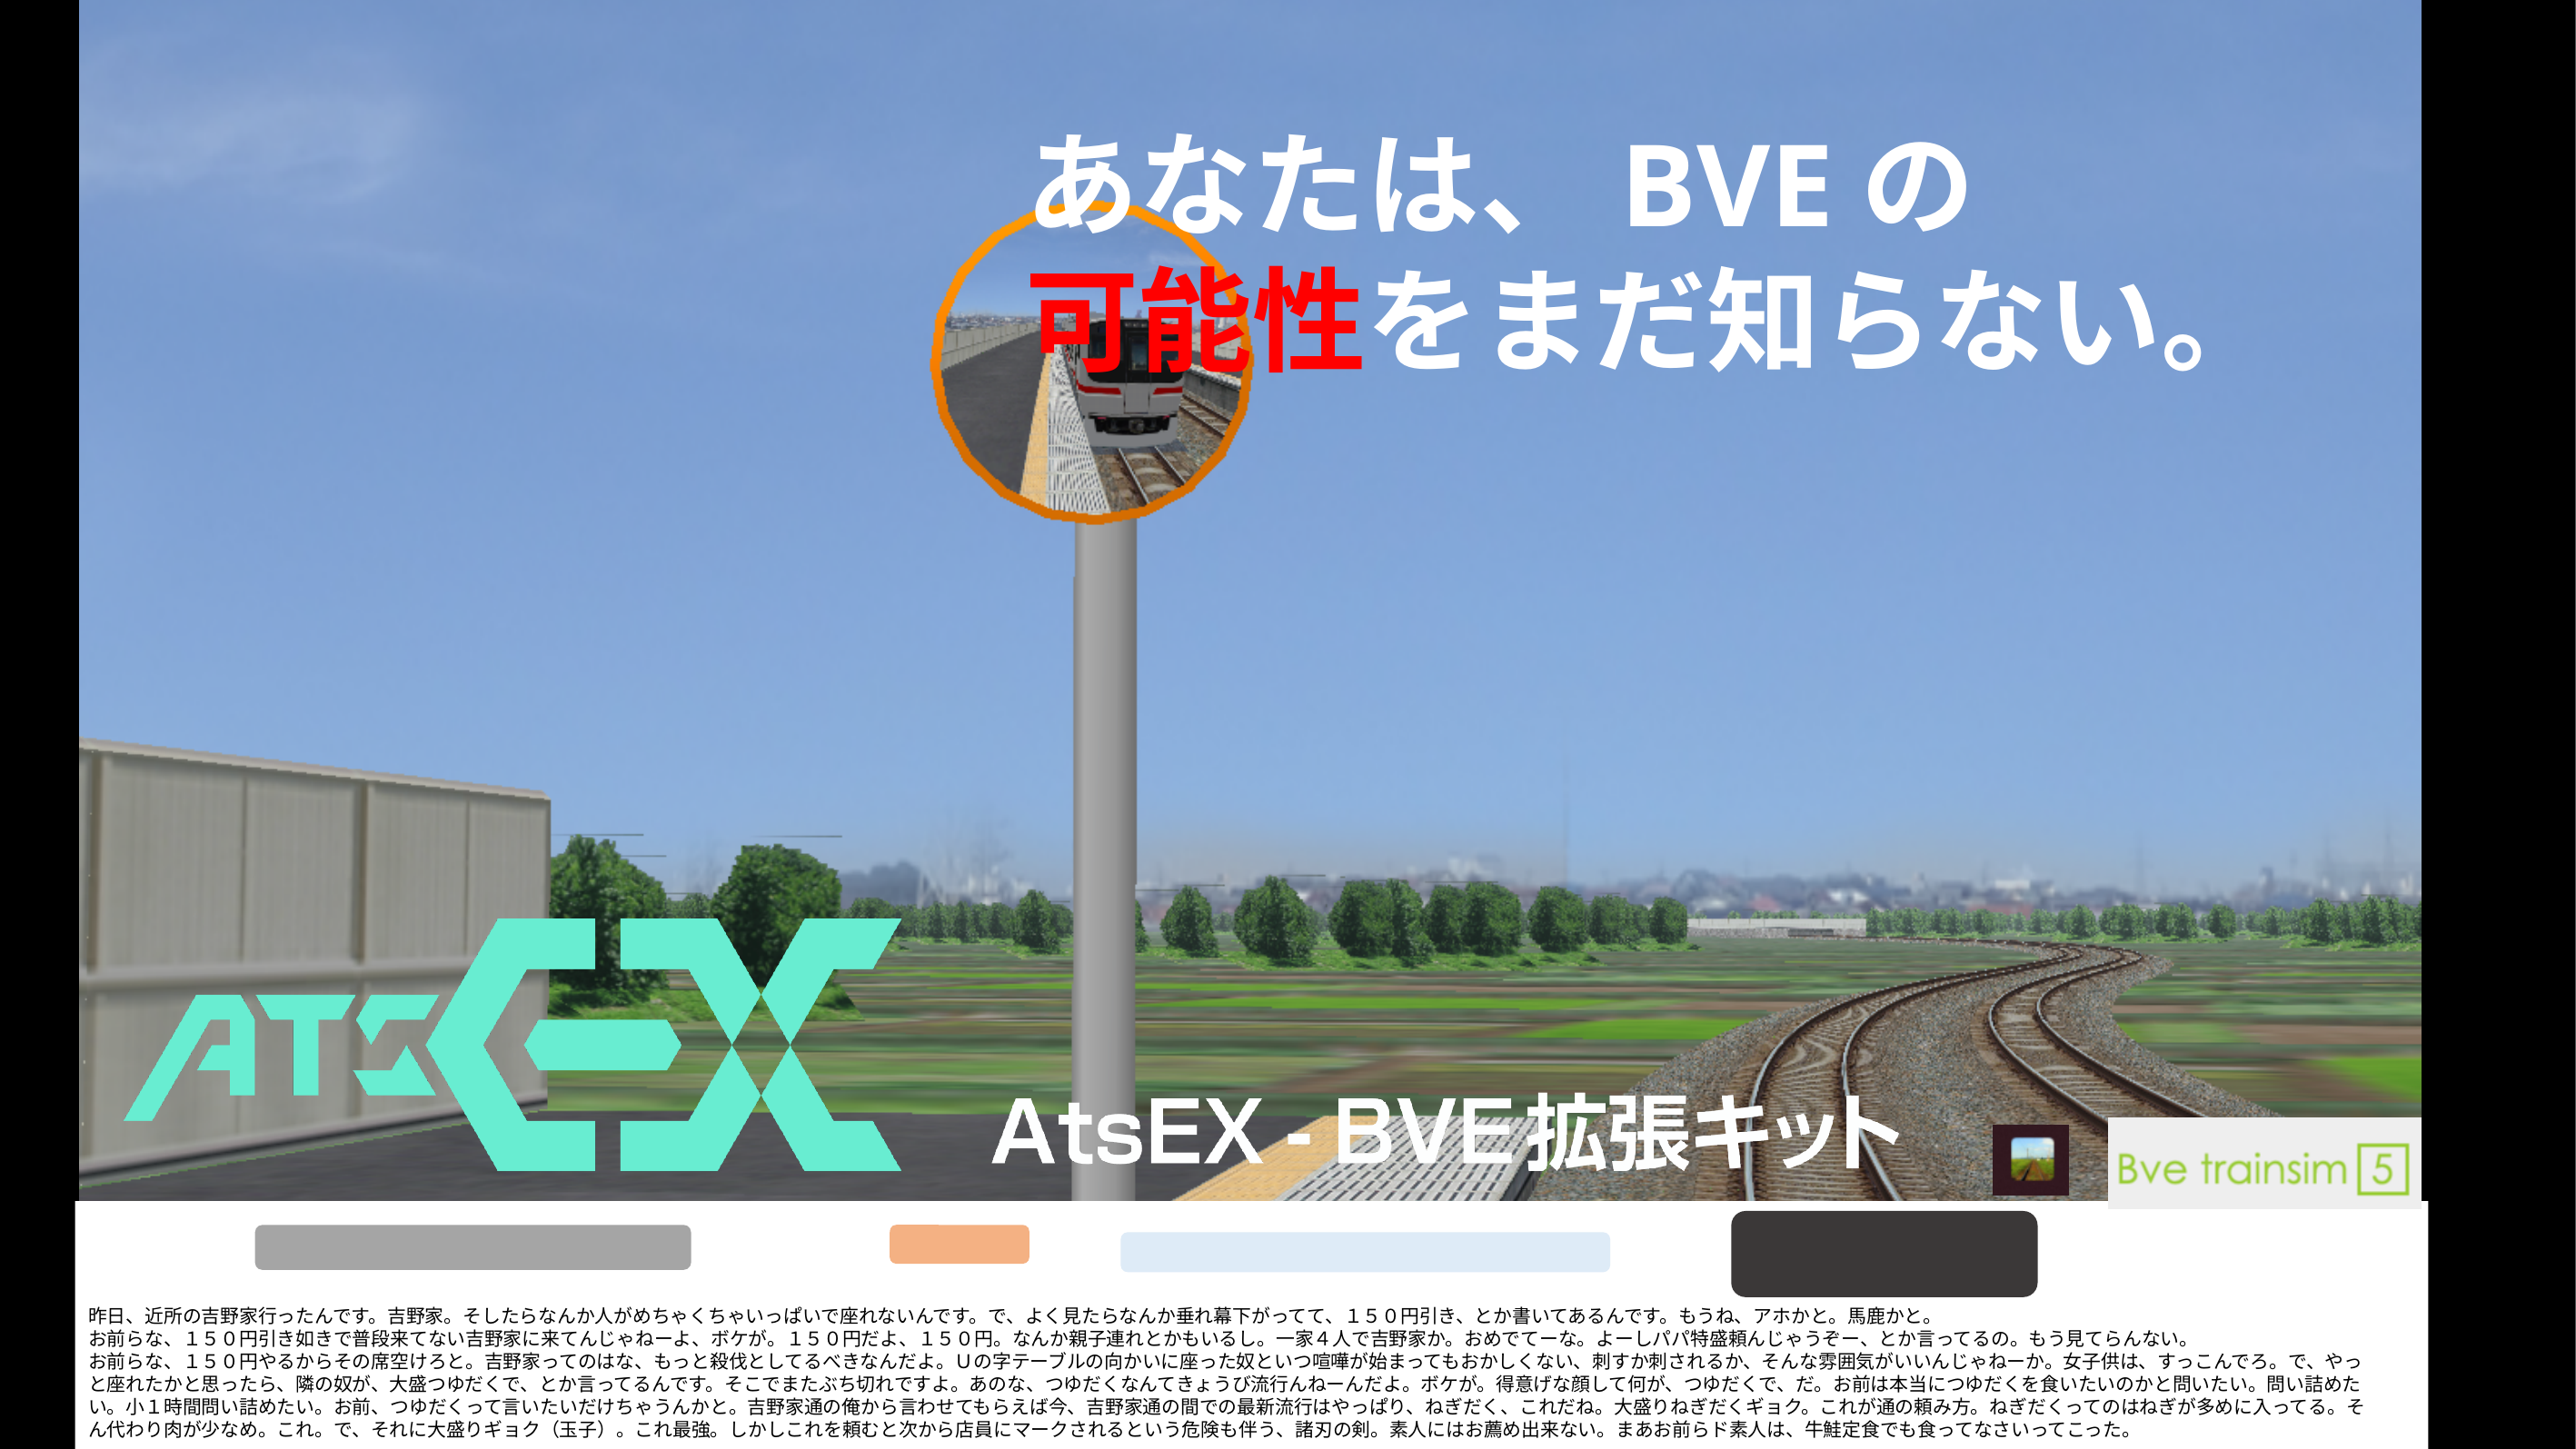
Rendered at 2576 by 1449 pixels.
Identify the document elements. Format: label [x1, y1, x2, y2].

text_box [74, 1200, 79, 1449]
text_box [2422, 1200, 2429, 1449]
text_box [75, 1296, 79, 1447]
picture [79, 0, 2422, 1449]
